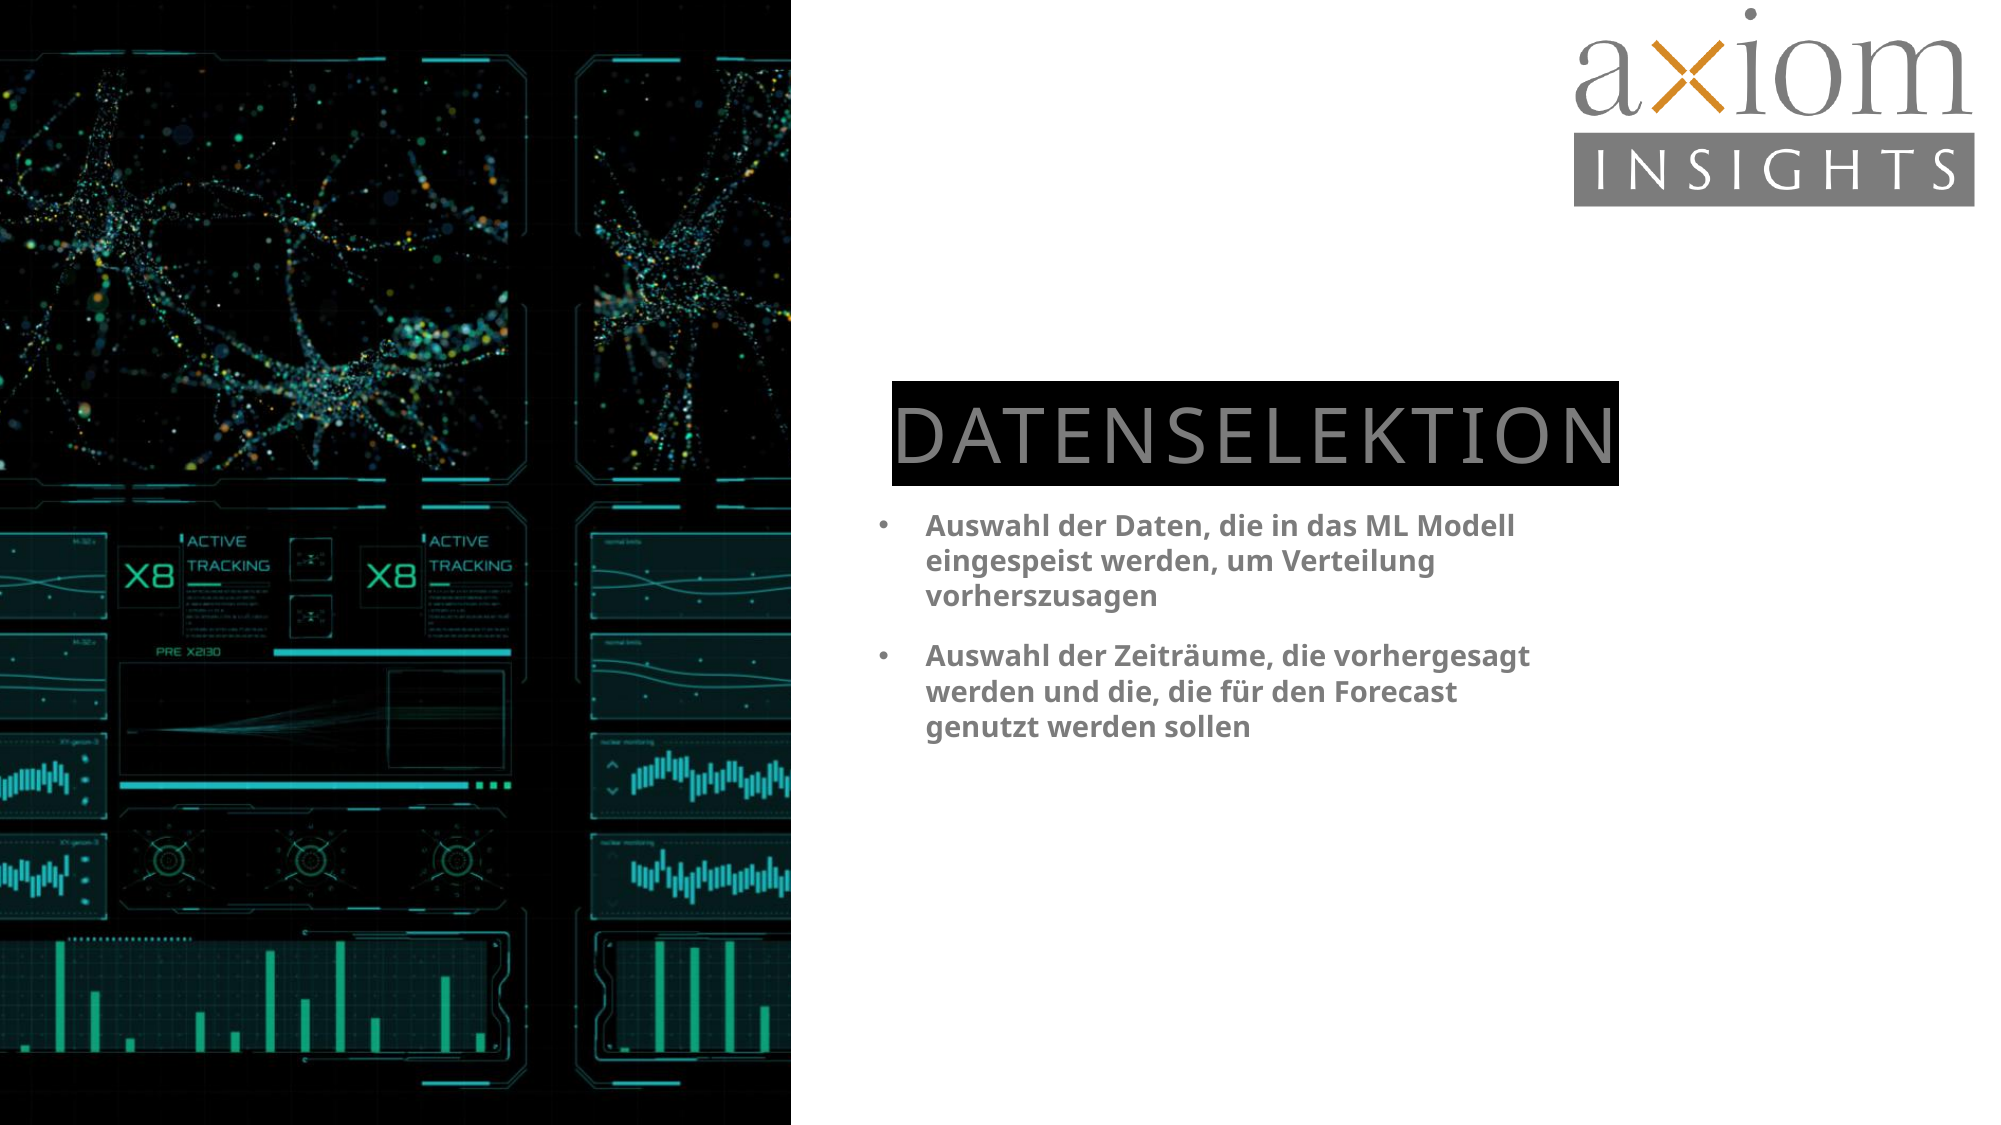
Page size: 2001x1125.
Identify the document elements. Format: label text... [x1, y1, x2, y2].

title Datenselektion [876, 236, 1849, 487]
text_box Auswahl der Daten, die in das ML Modell eingespeist werden, um Verteilung vorherszusagen Auswahl der Zeiträume, die vorhergesagt werden und die, die für den Forecast genutzt werden sollen [863, 439, 1580, 1105]
picture [1545, 0, 2000, 224]
picture [0, 0, 792, 1125]
